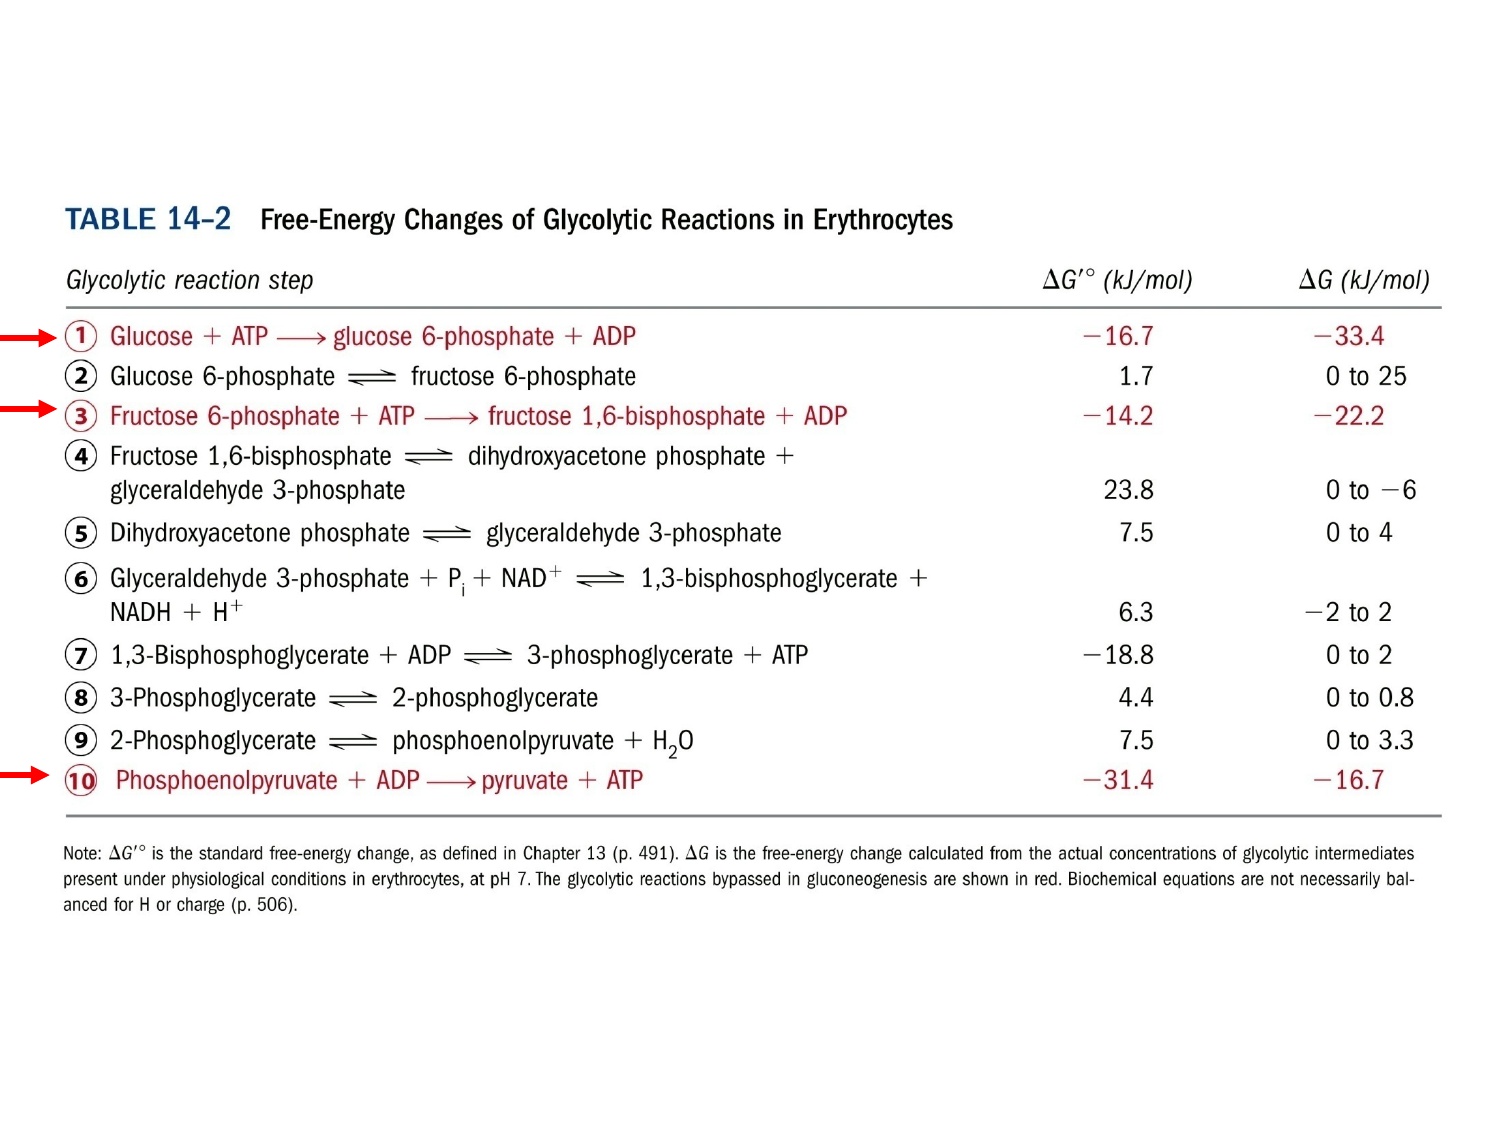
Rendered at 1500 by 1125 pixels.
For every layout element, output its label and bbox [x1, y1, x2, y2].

picture [49, 194, 1451, 931]
